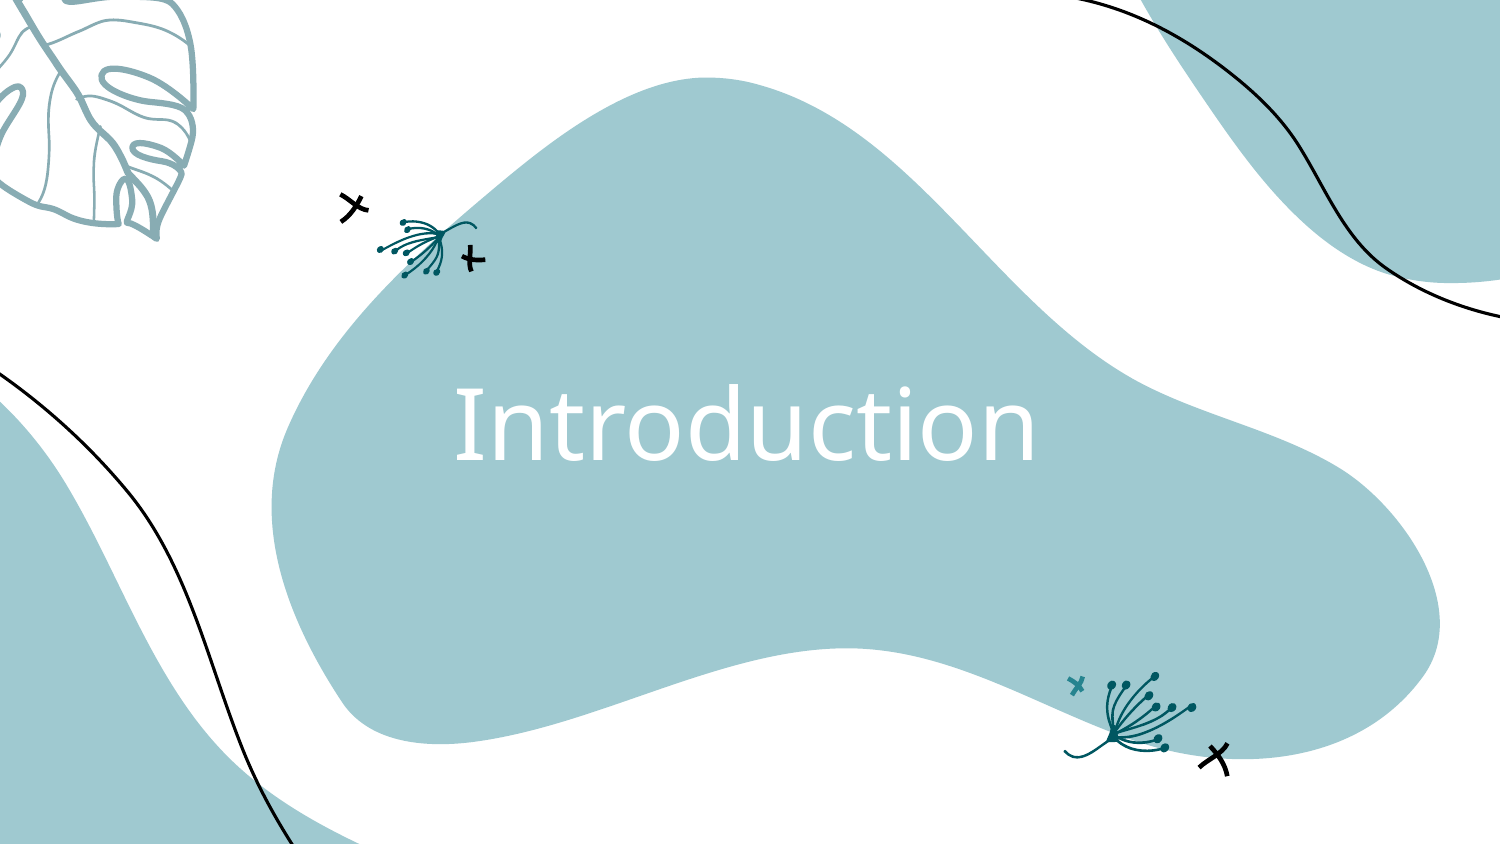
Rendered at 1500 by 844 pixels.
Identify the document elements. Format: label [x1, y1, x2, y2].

text_box [0, 0, 1500, 844]
